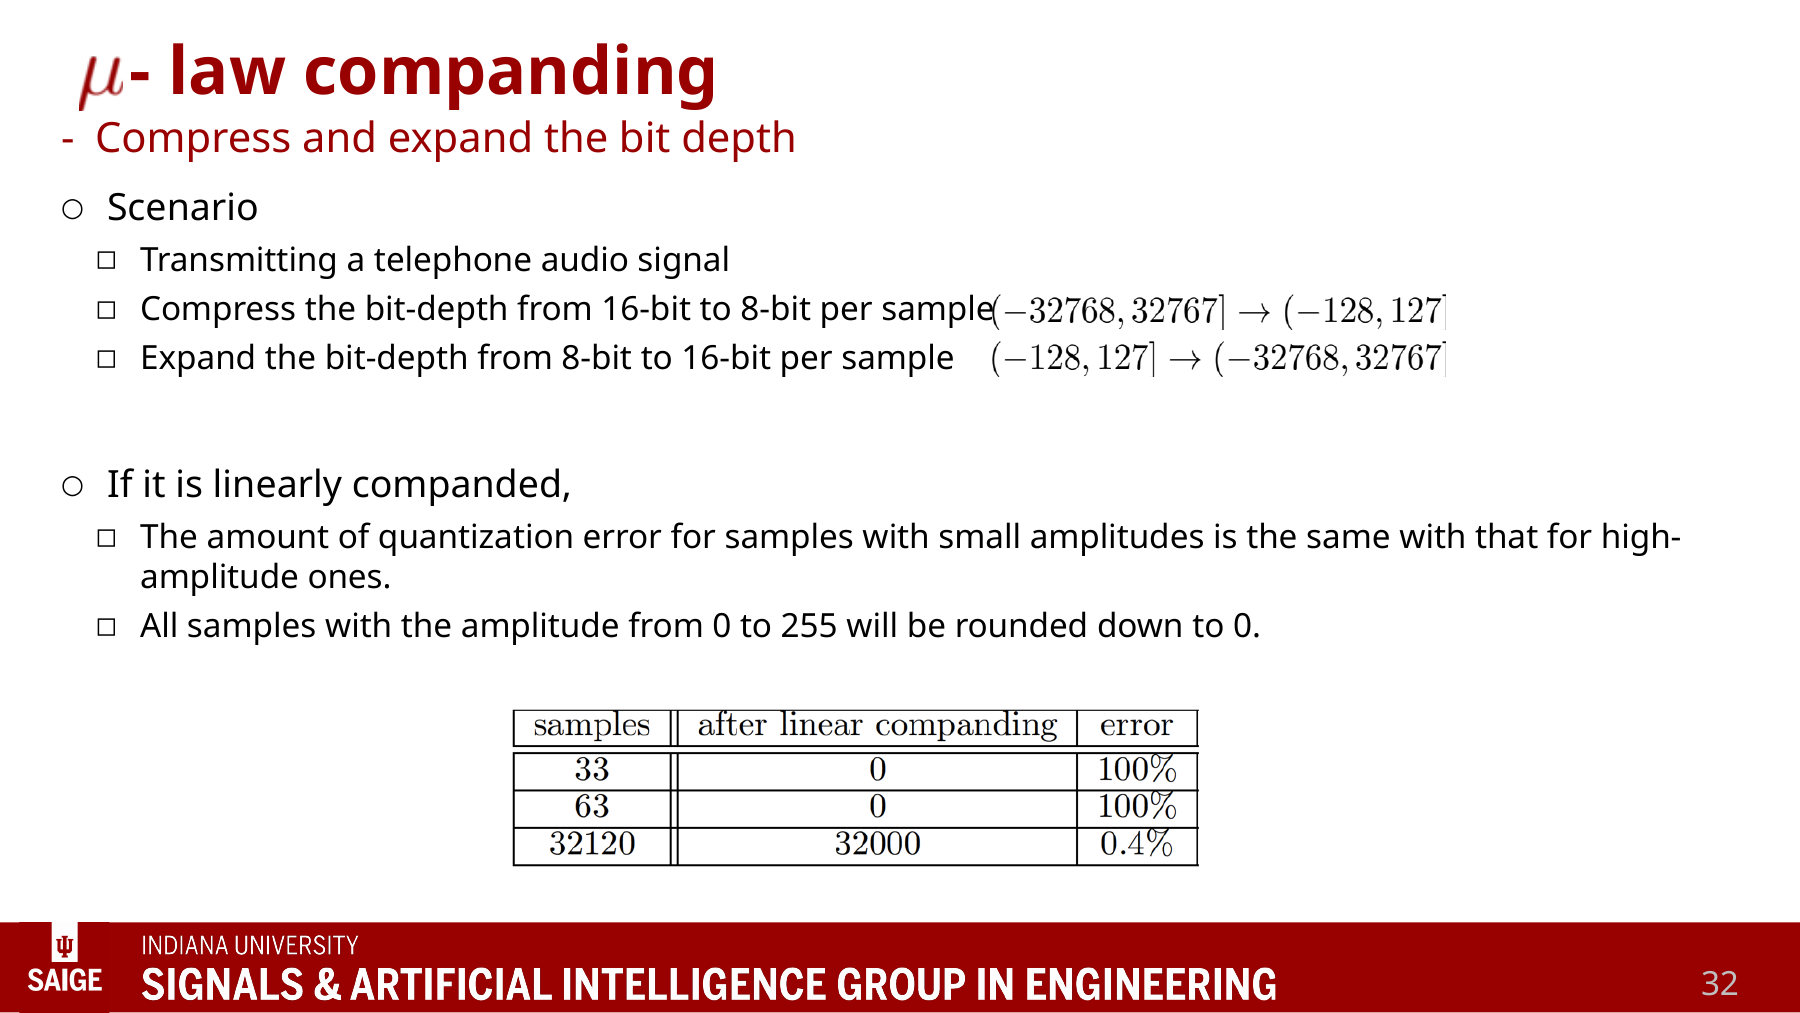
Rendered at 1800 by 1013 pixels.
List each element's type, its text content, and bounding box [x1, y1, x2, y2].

picture [129, 922, 1276, 1013]
title - law companding [46, 33, 1754, 112]
picture [79, 55, 123, 111]
list Scenario Transmitting a telephone audio signal Compress the bit-depth from 16-bit to 8-bit per sample Expand the bit-depth from 8-bit to 16-bit per sample If it is linearly companded, The amount of quantization error for samples with small amplitudes is the same with that for high-amplitude ones. All samples with the amplitude from 0 to 255 will be rounded down to 0. [46, 175, 1754, 917]
picture [991, 340, 1446, 377]
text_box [510, 698, 1786, 876]
list Compress and expand the bit depth [46, 115, 1754, 164]
slide_number 32 [1663, 963, 1754, 1007]
picture [991, 293, 1446, 330]
